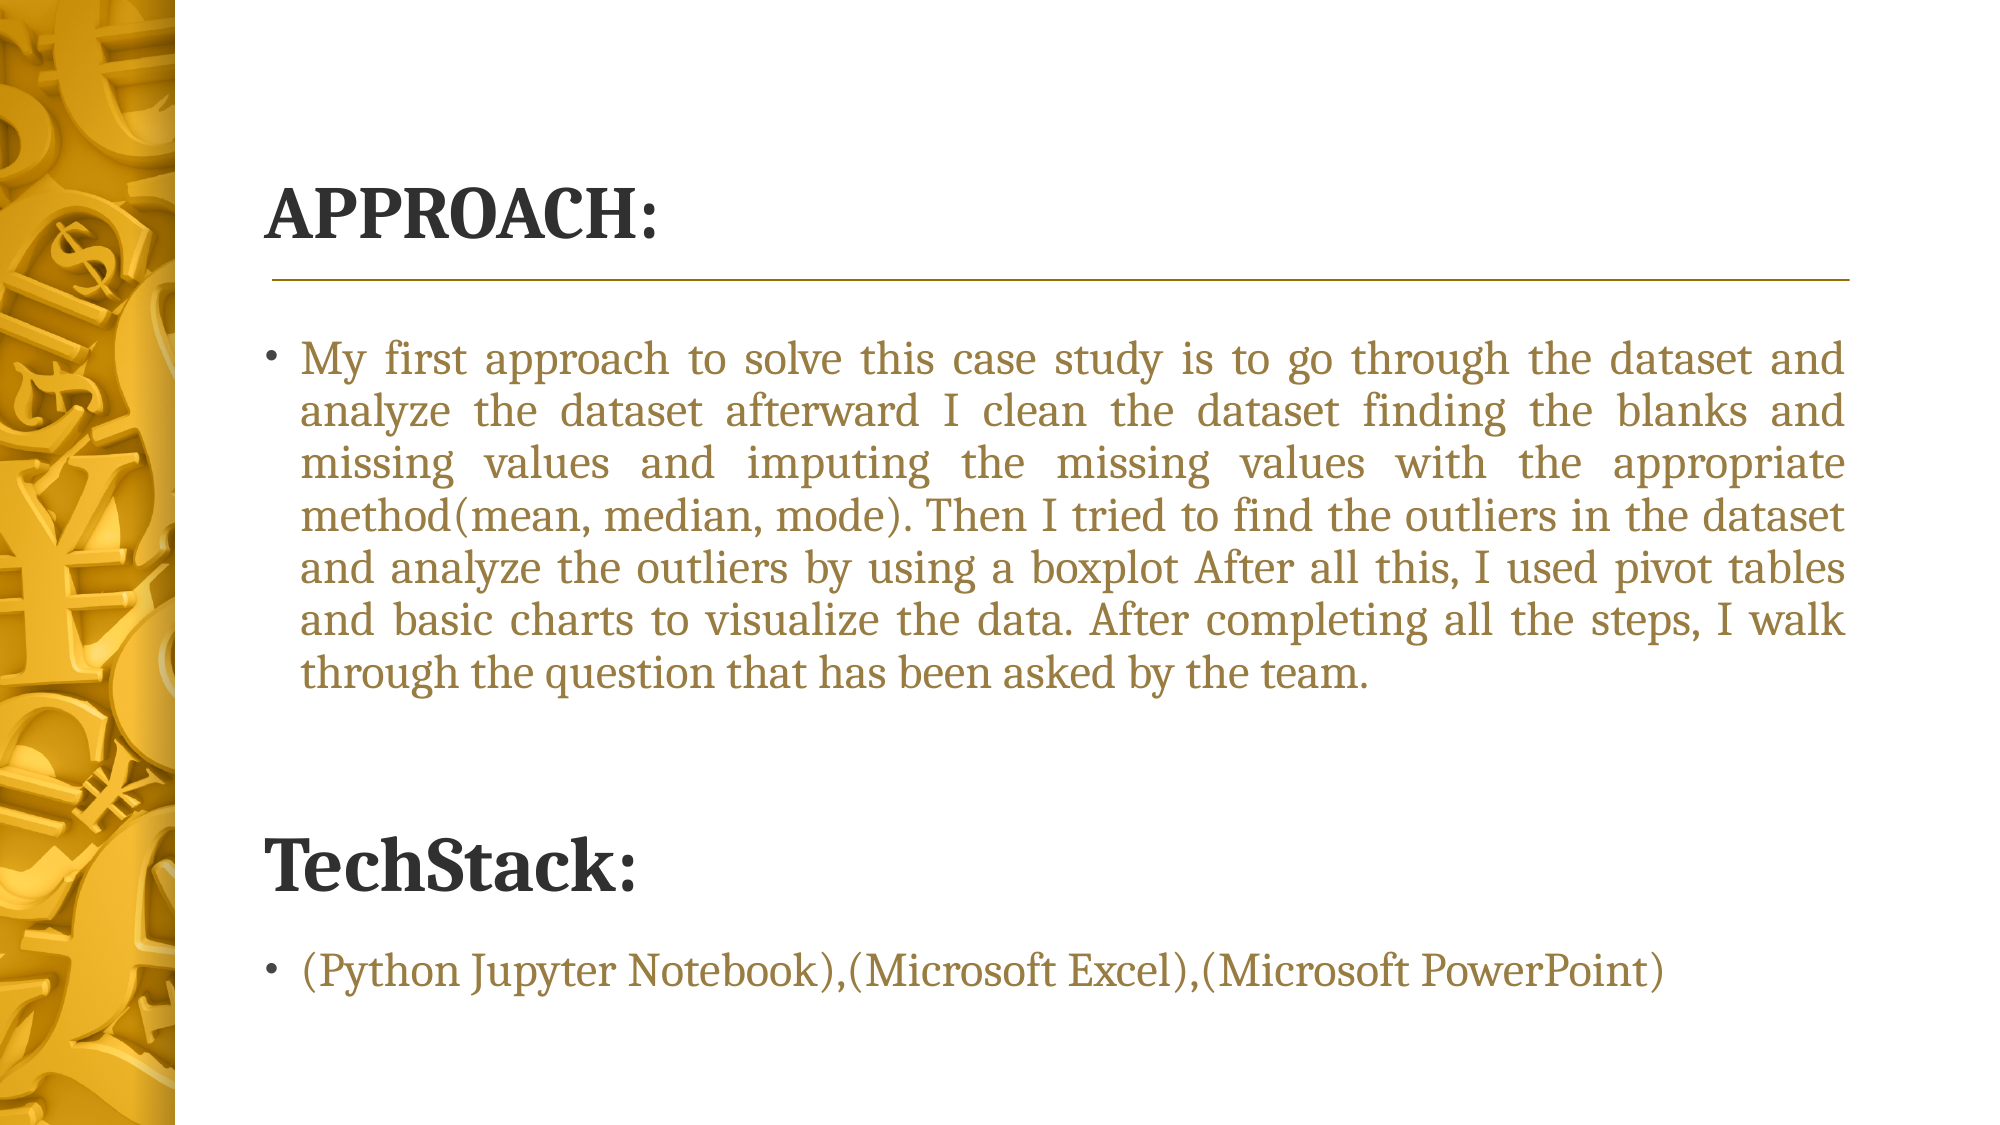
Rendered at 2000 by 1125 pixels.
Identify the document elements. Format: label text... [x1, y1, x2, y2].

picture [0, 0, 175, 1125]
list My first approach to solve this case study is to go through the dataset and analyze the dataset afterward I clean the dataset finding the blanks and missing values and imputing the missing values with the appropriate method(mean, median, mode). Then I tried to find the outliers in the dataset and analyze the outliers by using a boxplot After all this, I used pivot tables and basic charts to visualize the data. After completing all the steps, I walk through the question that has been asked by the team. TechStack: (Python Jupyter Notebook),(Microsoft Excel),(Microsoft PowerPoint) [249, 324, 1863, 1012]
title APPROACH: [249, 62, 1863, 263]
